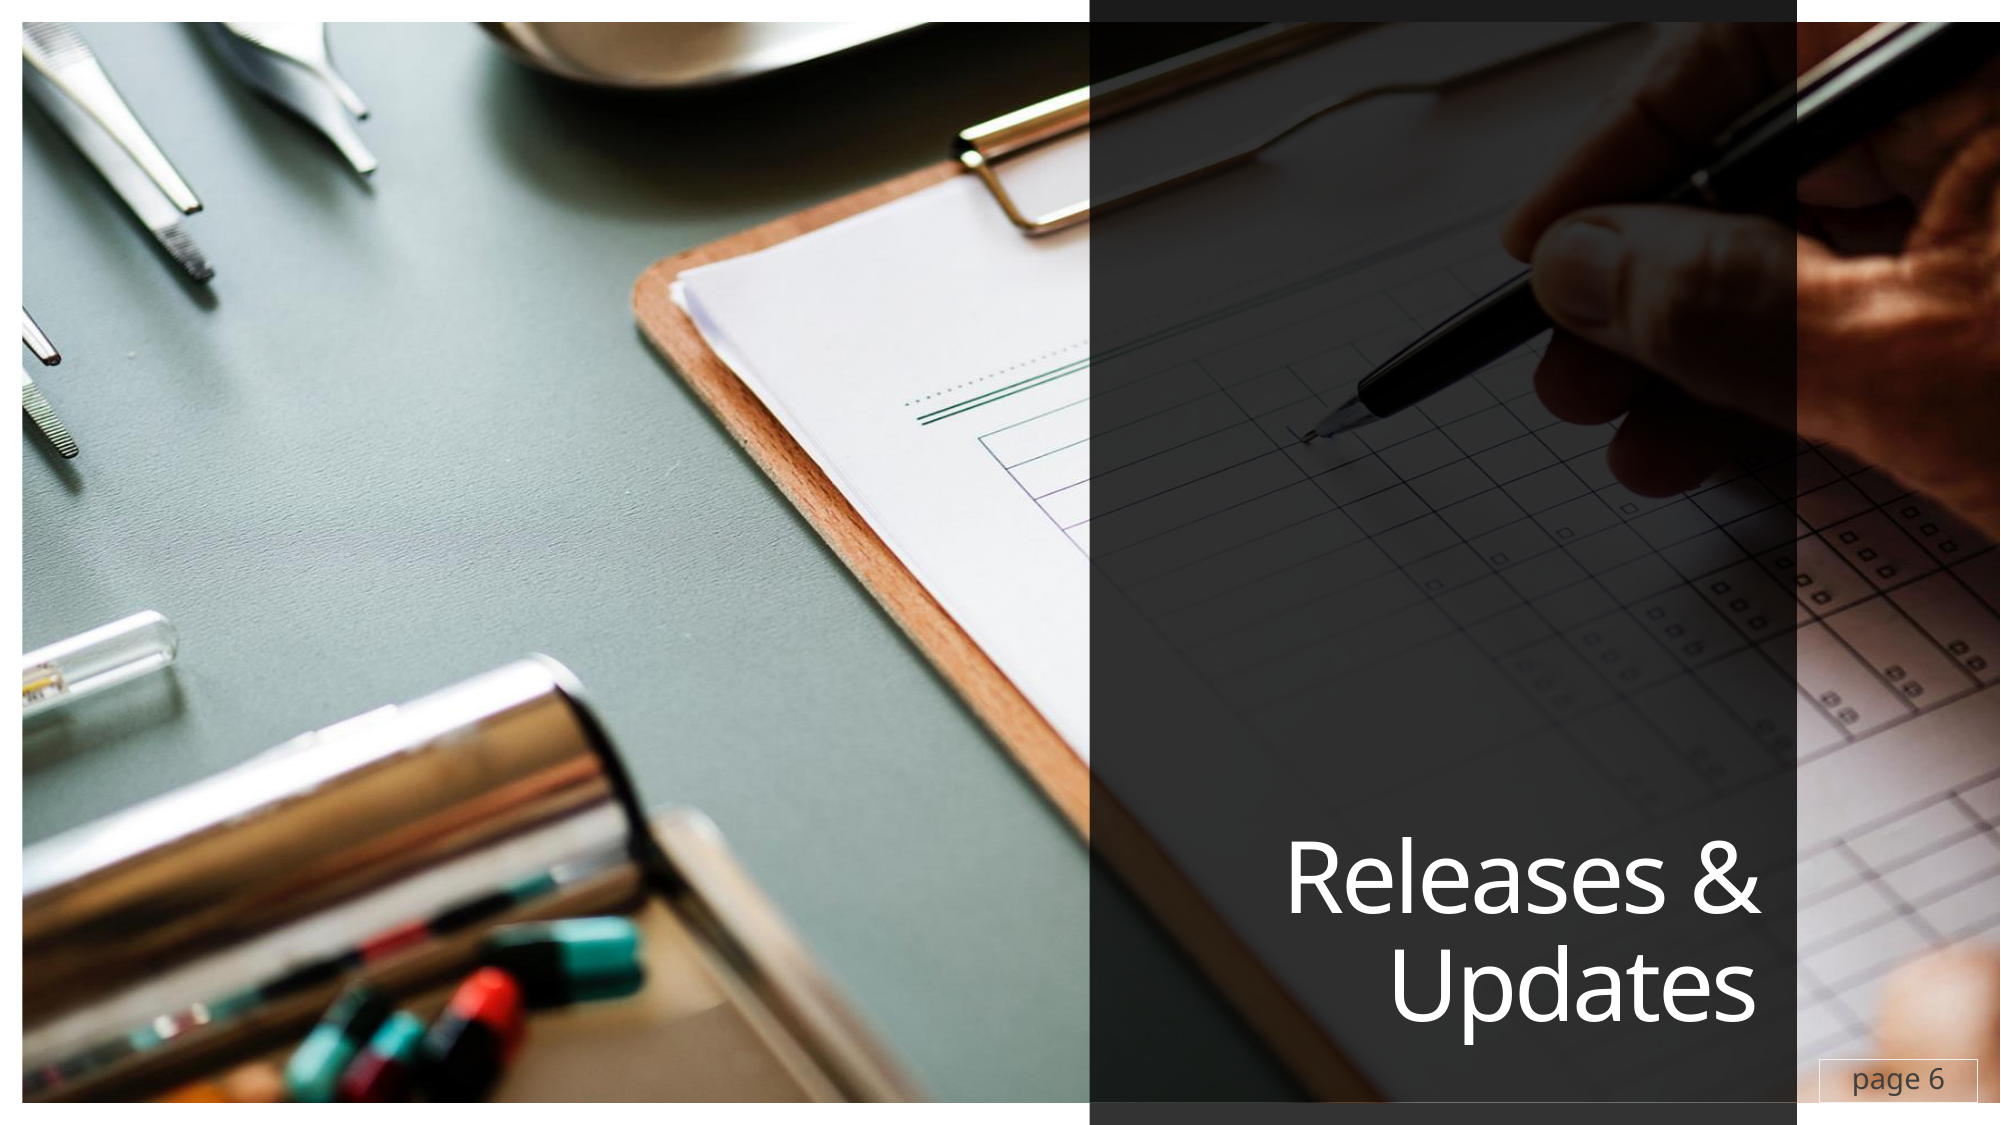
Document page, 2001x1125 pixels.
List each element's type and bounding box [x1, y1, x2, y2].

text_box [1089, 0, 1798, 22]
picture [22, 22, 2000, 1103]
